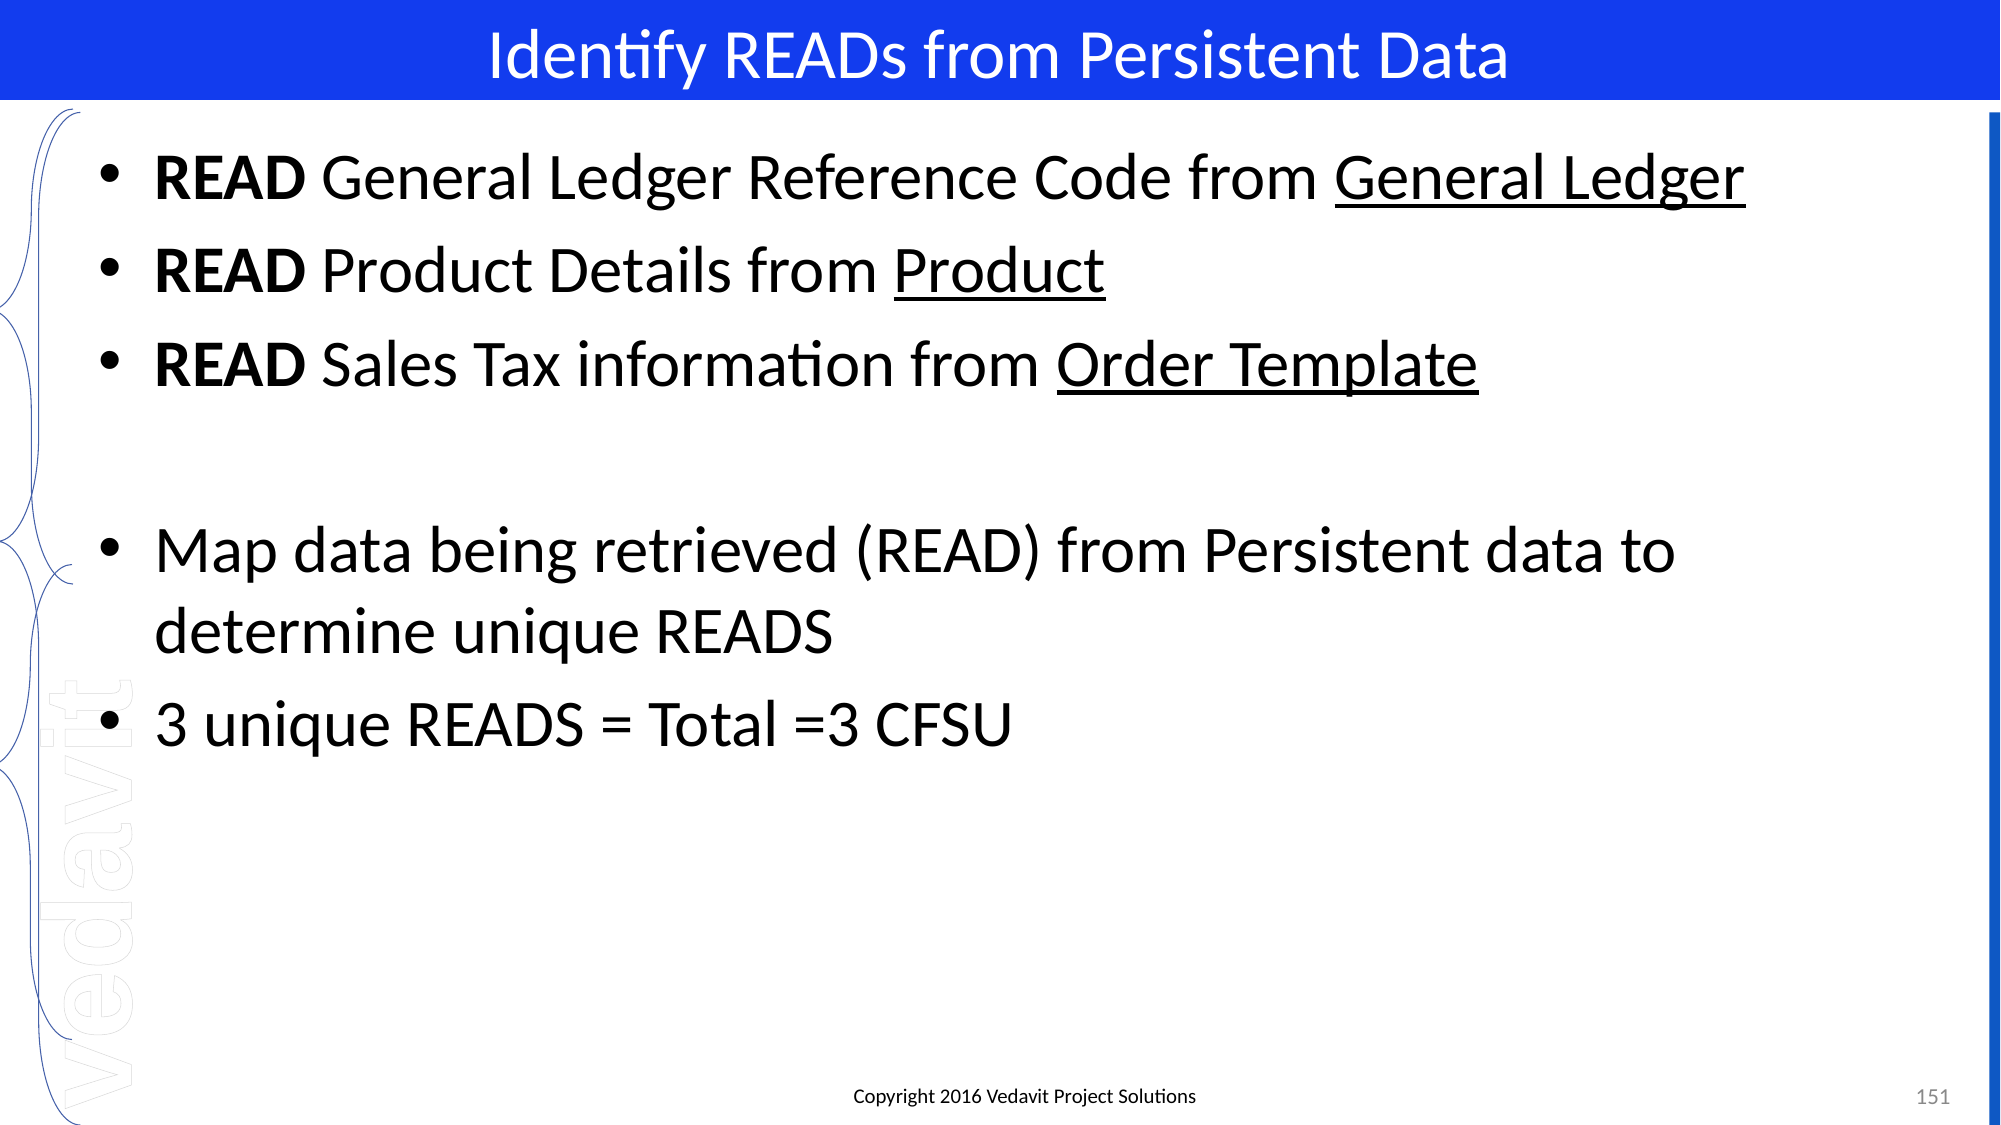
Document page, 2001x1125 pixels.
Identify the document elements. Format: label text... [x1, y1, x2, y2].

list READ General Ledger Reference Code from General Ledger READ Product Details from Product READ Sales Tax information from Order Template Map data being retrieved (READ) from Persistent data to determine unique READS 3 unique READS = Total =3 CFSU [83, 125, 1884, 975]
title Identify READs from Persistent Data [0, 0, 2000, 100]
slide_number 151 [1866, 1065, 2000, 1125]
